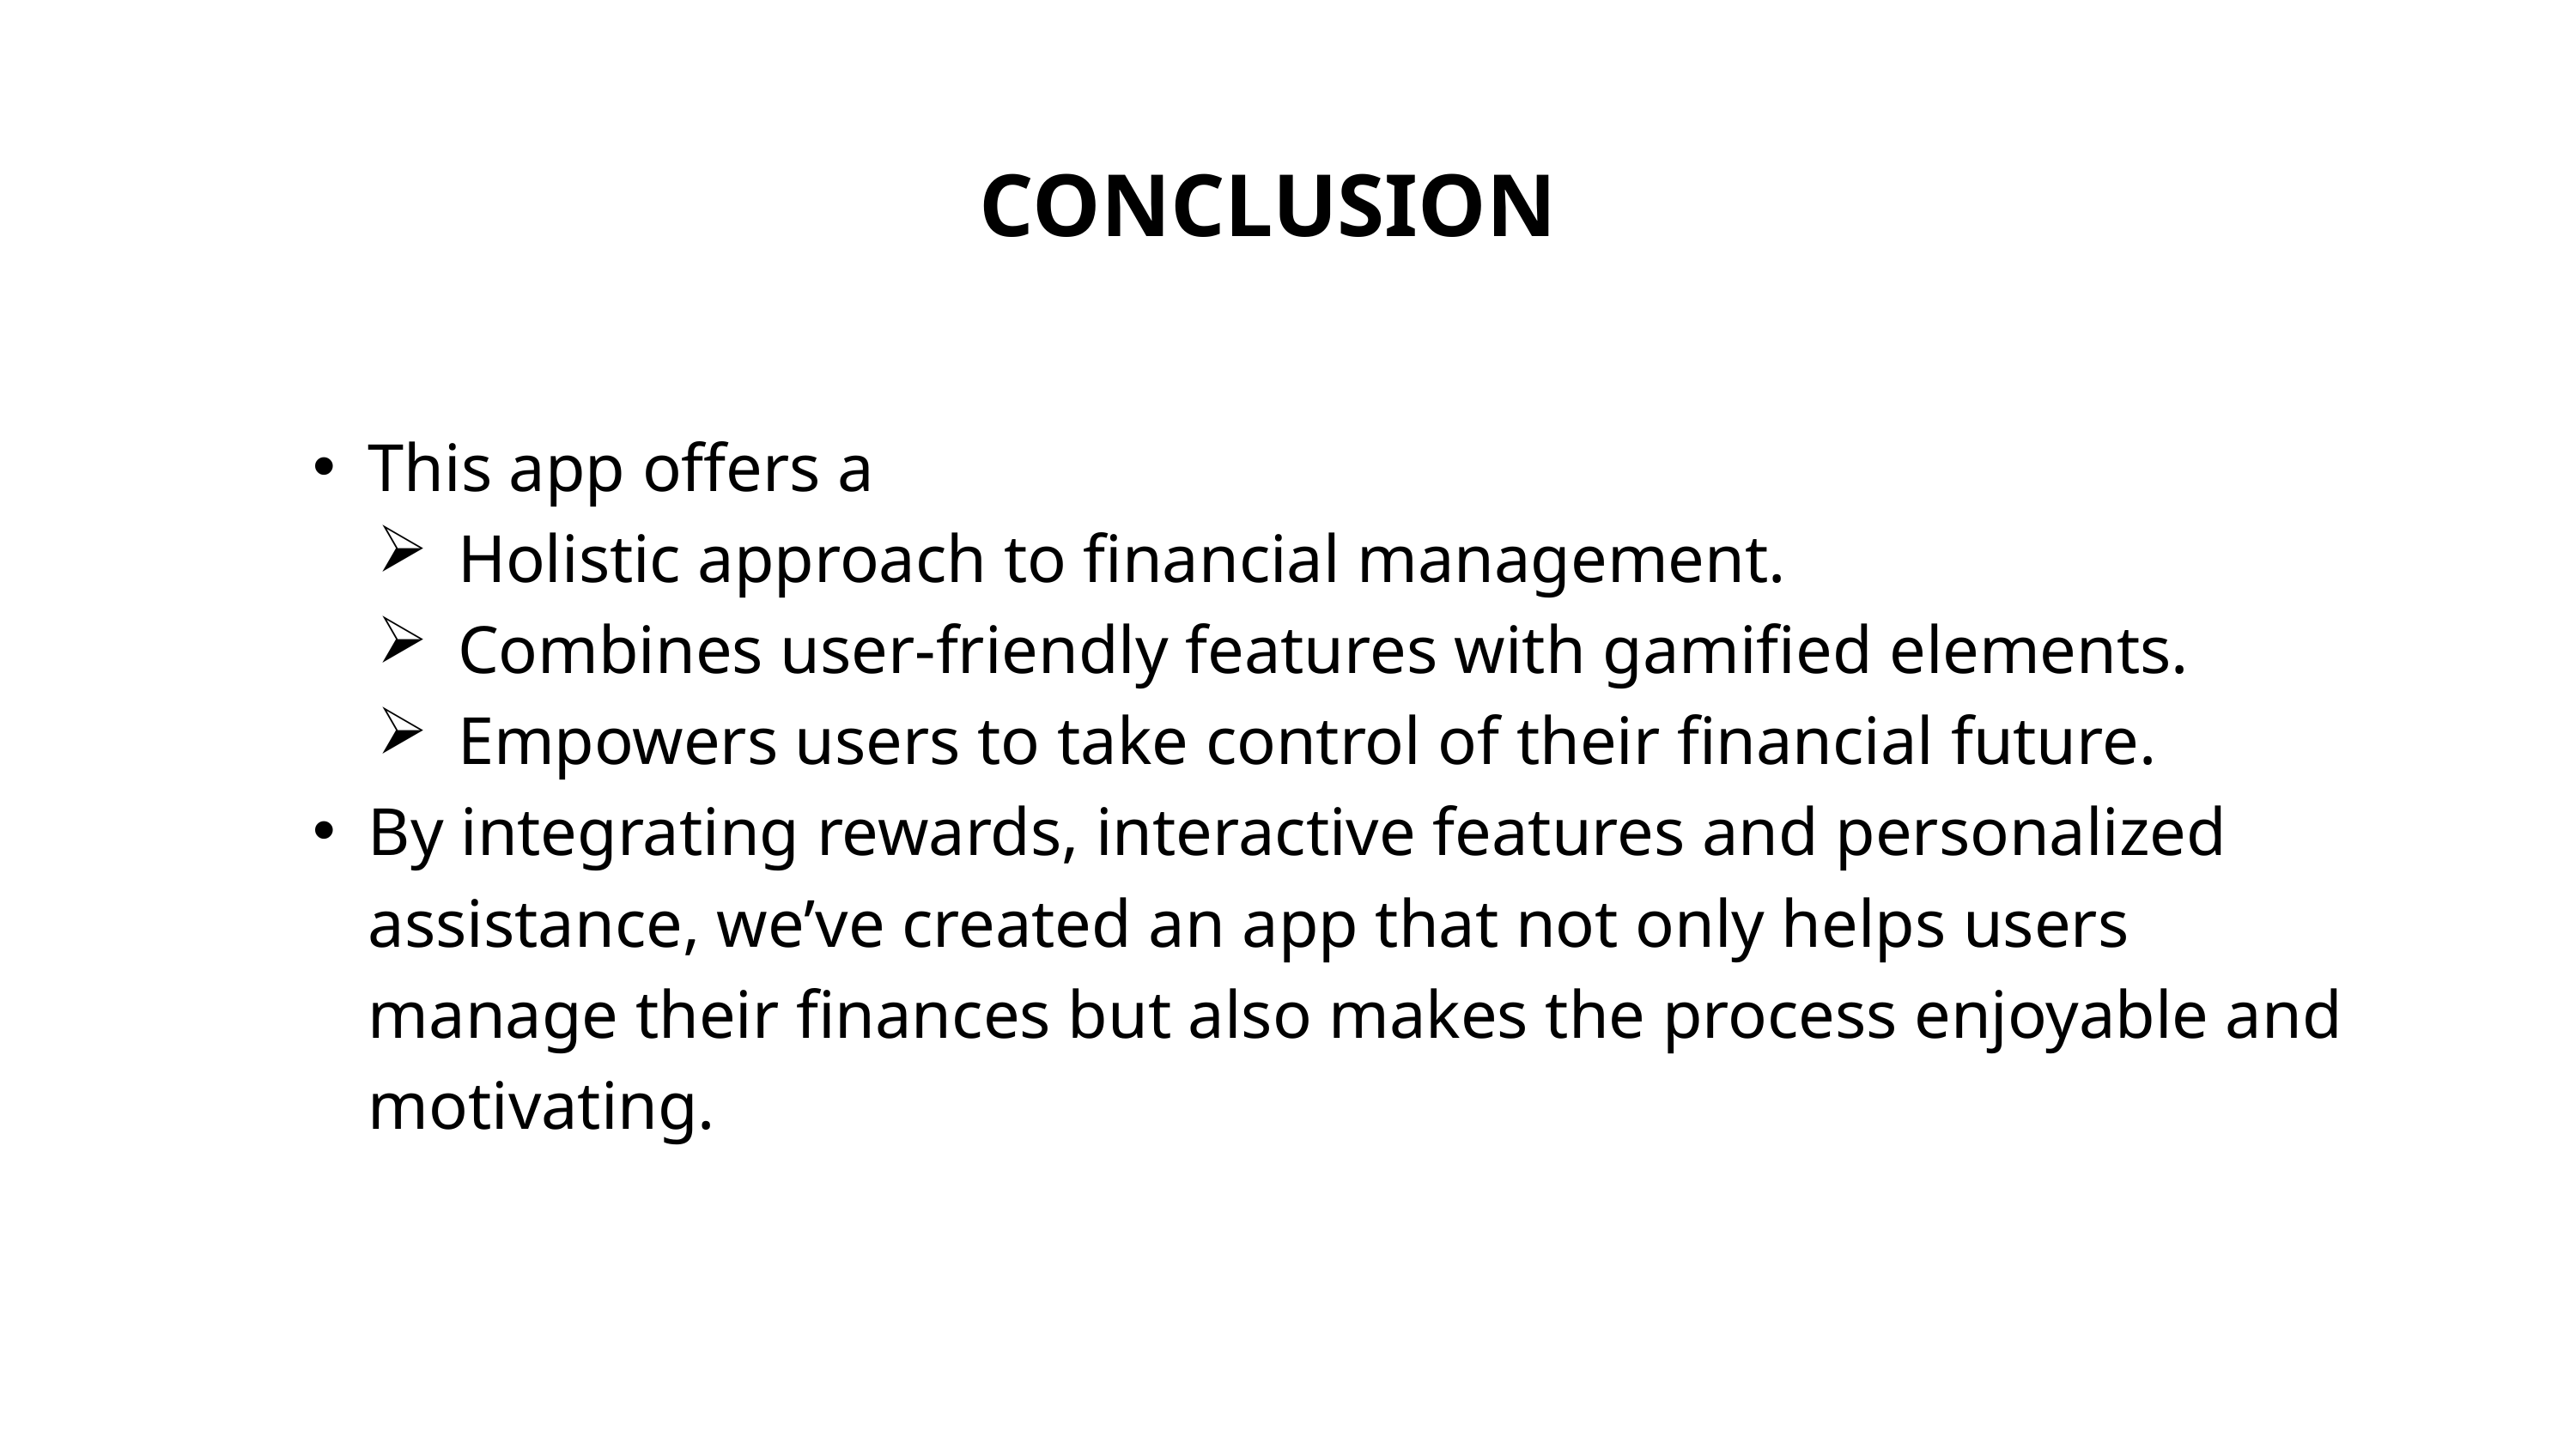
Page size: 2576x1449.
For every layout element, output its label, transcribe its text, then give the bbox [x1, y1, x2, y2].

text_box CONCLUSION [483, 48, 2054, 254]
text_box This app offers a Holistic approach to financial management. Combines user-friendly features with gamified elements. Empowers users to take control of their financial future. By integrating rewards, interactive features and personalized assistance, we’ve created an app that not only helps users manage their finances but also makes the process enjoyable and motivating. [257, 413, 2394, 1143]
